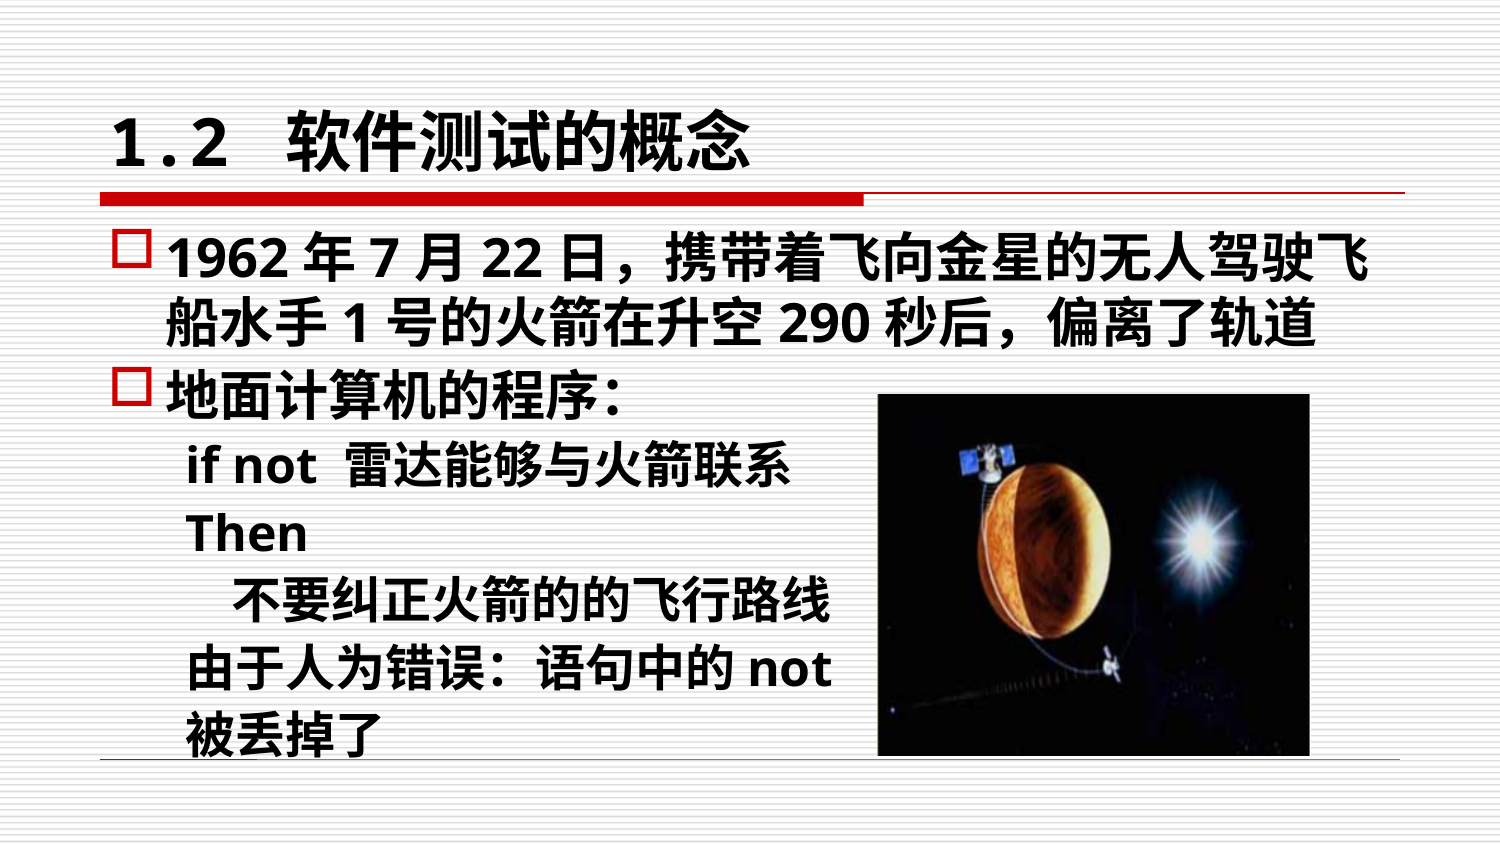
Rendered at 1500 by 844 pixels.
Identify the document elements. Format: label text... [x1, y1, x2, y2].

list 1962年7月22日，携带着飞向金星的无人驾驶飞船水手1号的火箭在升空290秒后，偏离了轨道 地面计算机的程序： if not 雷达能够与火箭联系 Then 不要纠正火箭的的飞行路线 由于人为错误：语句中的not 被丢掉了 [93, 215, 1400, 741]
picture [0, 0, 1500, 844]
title 1.2 软件测试的概念 [94, 37, 1407, 188]
